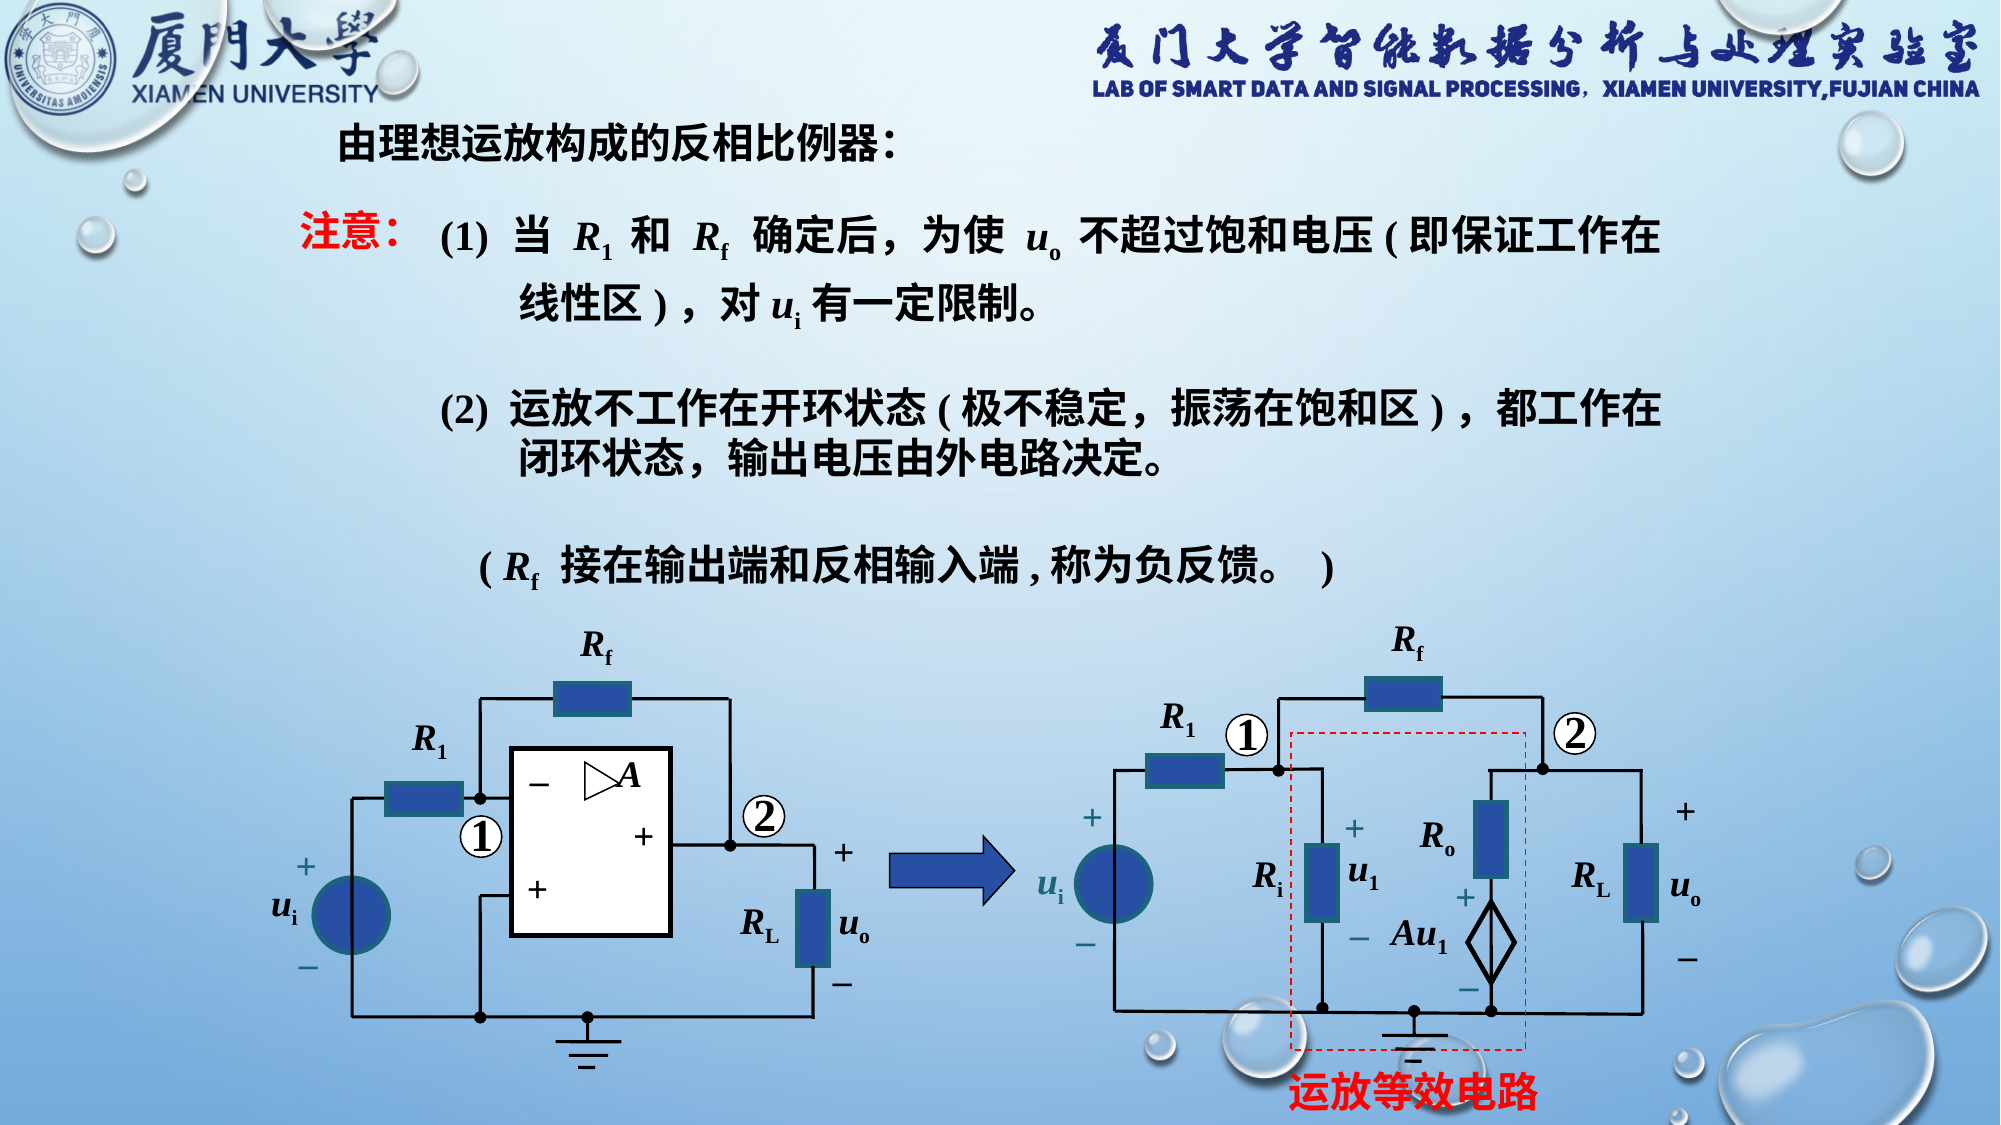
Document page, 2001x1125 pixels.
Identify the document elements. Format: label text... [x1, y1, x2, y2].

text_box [255, 611, 887, 1068]
text_box ( Rf 接在输出端和反相输入端,称为负反馈。 ) [463, 520, 1350, 603]
text_box [891, 836, 1002, 905]
text_box (2) 运放不工作在开环状态(极不稳定，振荡在饱和区)，都工作在闭环状态，输出电压由外电路决定。 [425, 374, 1684, 490]
text_box (1) 当 R1 和 Rf 确定后，为使 uo 不超过饱和电压(即保证工作在线性区)，对ui有一定限制。 [425, 190, 1677, 342]
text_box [1008, 606, 1718, 1124]
text_box 由理想运放构成的反相比例器： [321, 109, 1082, 175]
text_box 注意： [284, 197, 472, 263]
picture [0, 0, 2000, 1125]
